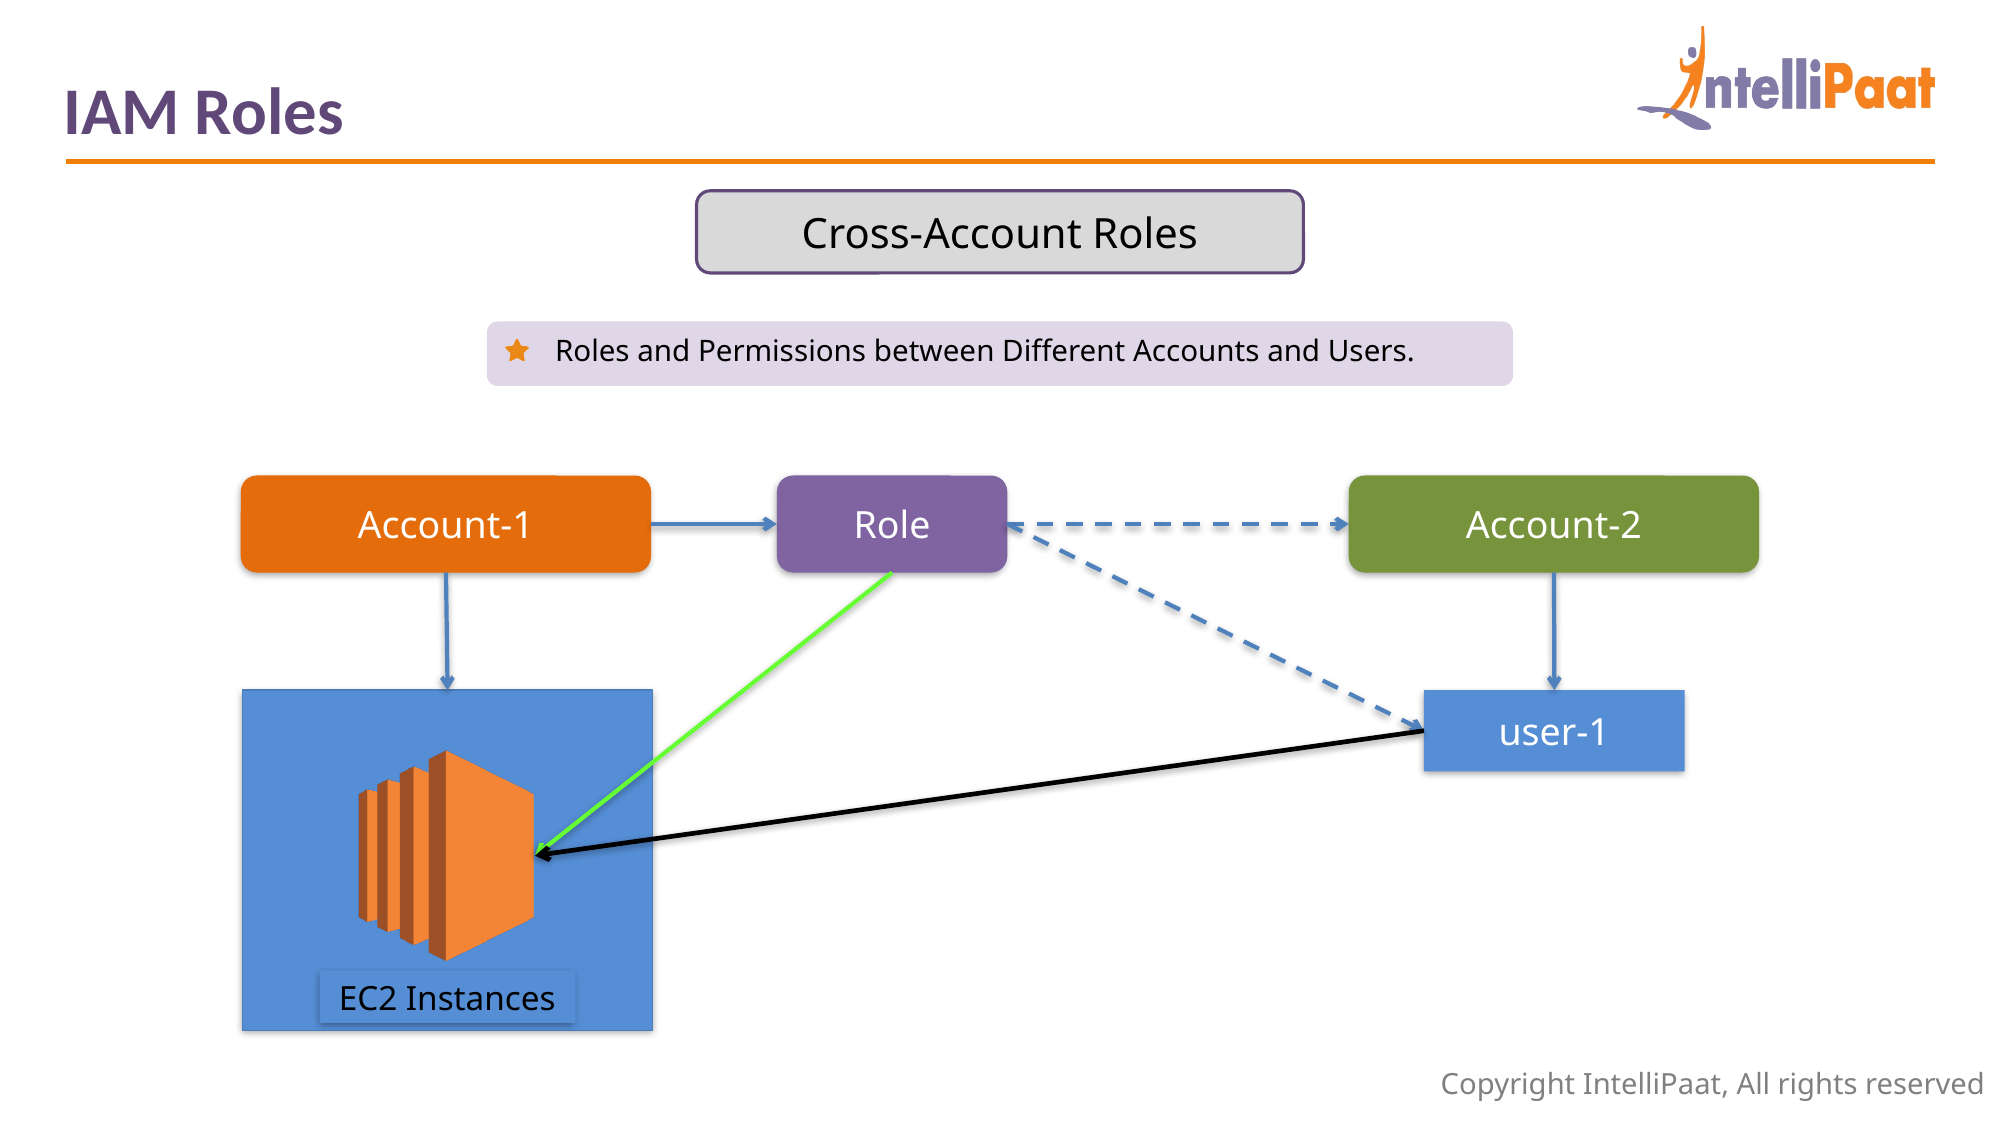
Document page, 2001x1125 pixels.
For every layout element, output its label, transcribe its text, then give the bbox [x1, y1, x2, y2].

picture [1637, 26, 1935, 130]
text_box Roles and Permissions between Different Accounts and Users. [486, 321, 1514, 386]
picture [505, 338, 529, 362]
text_box Cross-Account Roles [695, 189, 1305, 274]
text_box IAM Roles [48, 60, 376, 156]
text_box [240, 475, 1760, 1031]
